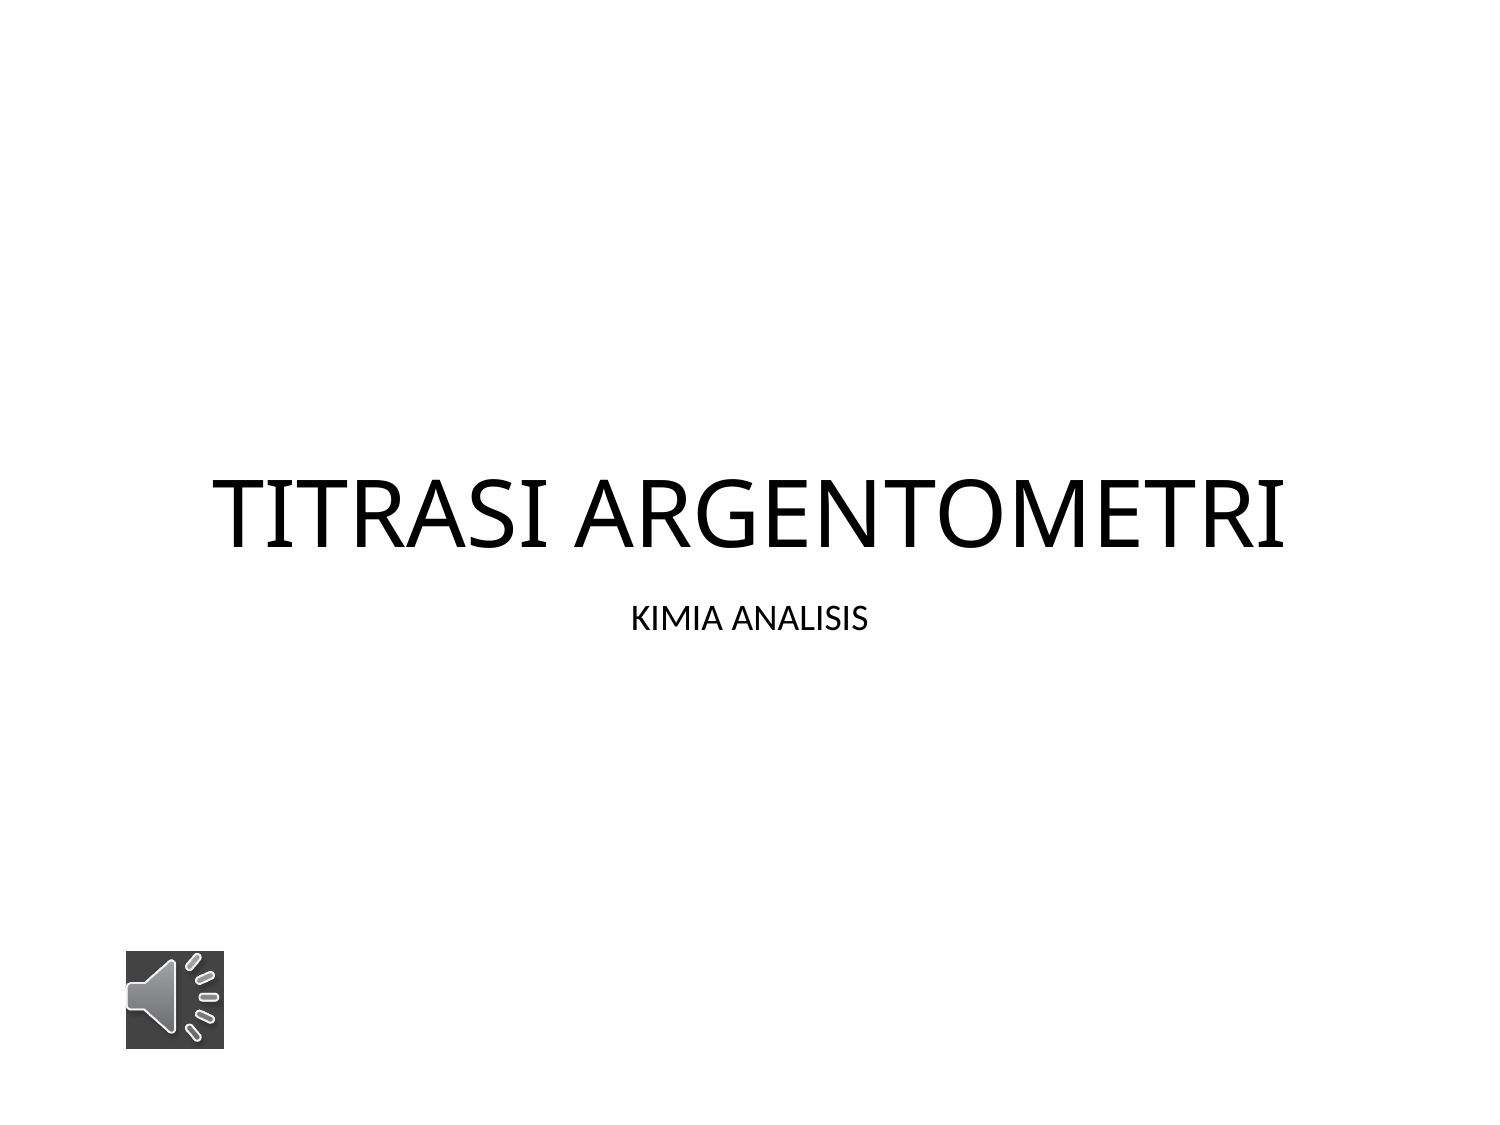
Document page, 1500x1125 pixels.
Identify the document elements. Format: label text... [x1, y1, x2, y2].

picture [124, 949, 225, 1050]
subtitle KIMIA ANALISIS [187, 590, 1313, 863]
title TITRASI ARGENTOMETRI [187, 184, 1313, 576]
